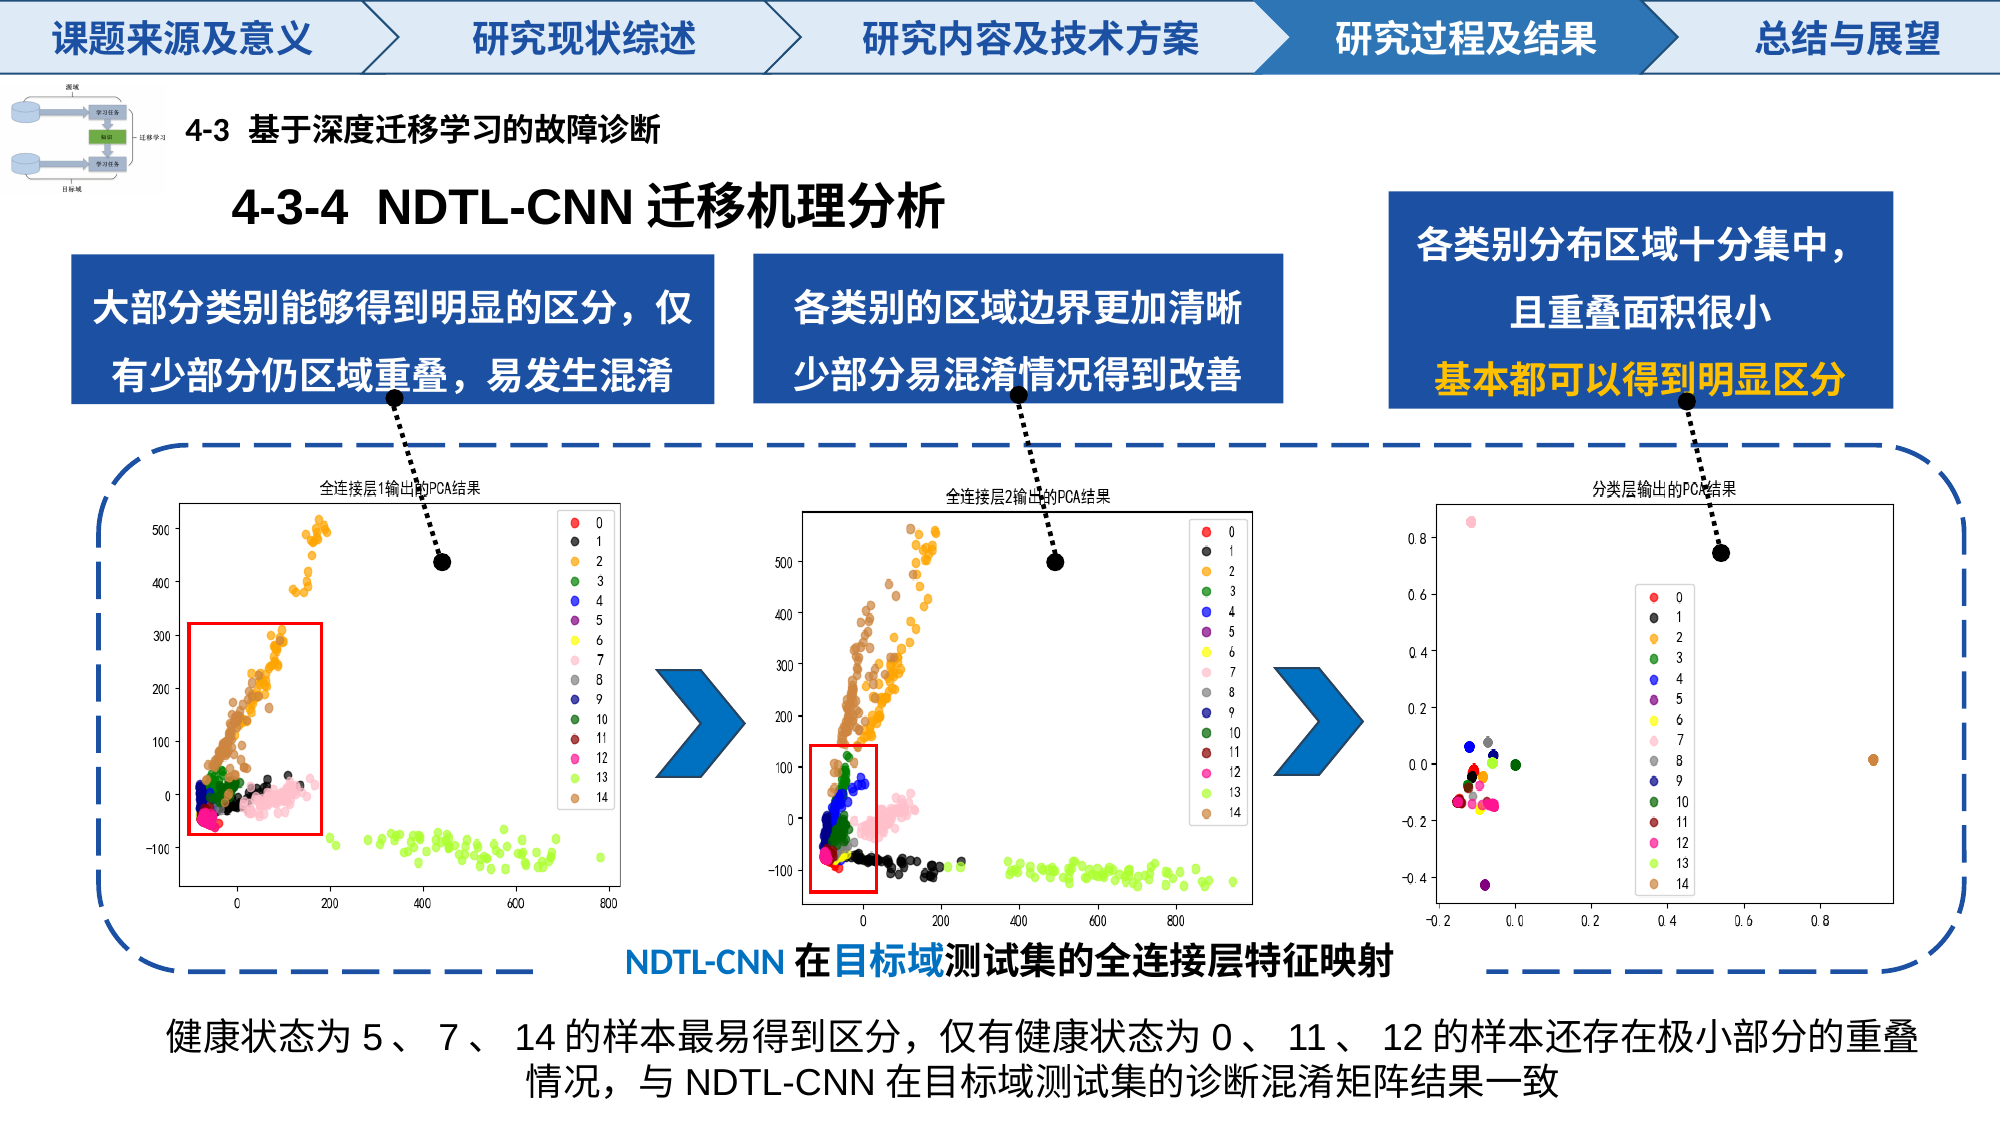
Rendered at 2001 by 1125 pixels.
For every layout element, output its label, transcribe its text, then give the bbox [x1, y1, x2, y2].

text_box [392, 397, 442, 563]
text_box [0, 0, 2000, 74]
text_box [385, 389, 404, 407]
text_box 大部分类别能够得到明显的区分，仅有少部分仍区域重叠，易发生混淆 [71, 254, 715, 405]
title 4-3 基于深度迁移学习的故障诊断 [170, 76, 1359, 192]
text_box [1009, 385, 1028, 404]
text_box 各类别分布区域十分集中，且重叠面积很小 基本都可以得到明显区分 [1388, 191, 1894, 409]
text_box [98, 445, 1965, 1009]
picture [0, 83, 166, 194]
text_box 健康状态为5、7、14的样本最易得到区分，仅有健康状态为0、11、12的样本还存在极小部分的重叠情况，与NDTL-CNN在目标域测试集的诊断混淆矩阵结果一致 [137, 1009, 1949, 1111]
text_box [1018, 397, 1056, 555]
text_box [1684, 395, 1722, 553]
text_box 各类别的区域边界更加清晰 少部分易混淆情况得到改善 [753, 253, 1284, 404]
text_box 4-3-4 NDTL-CNN迁移机理分析 [216, 148, 1290, 235]
text_box [1677, 392, 1693, 410]
